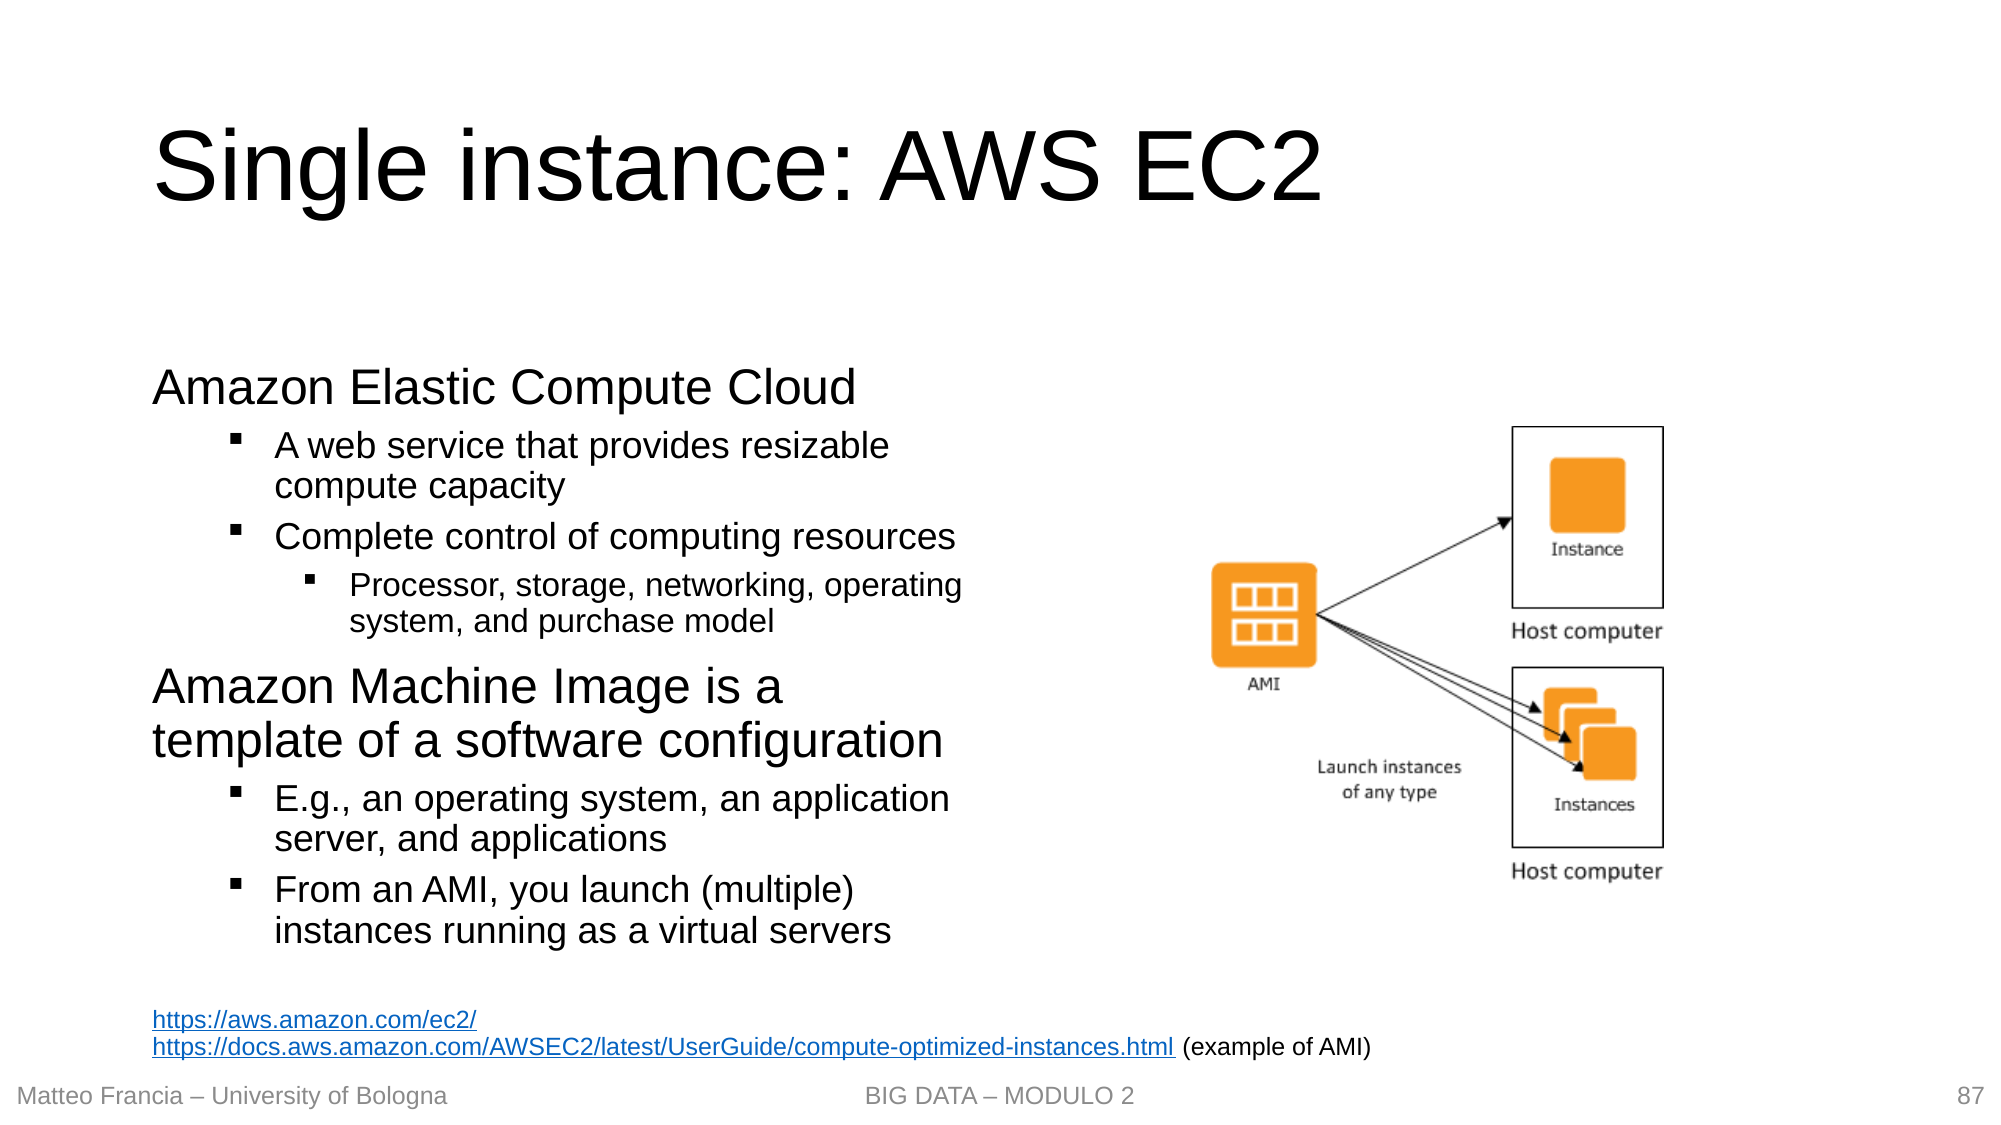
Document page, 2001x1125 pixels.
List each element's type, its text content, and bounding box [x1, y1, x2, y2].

footer Matteo Francia – University of Bologna [0, 1065, 466, 1125]
title Single instance: AWS EC2 [137, 59, 1863, 278]
list https://aws.amazon.com/ec2/ https://docs.aws.amazon.com/AWSEC2/latest/UserGuide/compute-optimized-instances.html (example of AMI) [137, 1003, 1863, 1064]
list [1211, 426, 1664, 887]
list Amazon Elastic Compute Cloud A web service that provides resizable compute capacity Complete control of computing resources Processor, storage, networking, operating system, and purchase model Amazon Machine Image is a template of a software configuration E.g., an operating system, an application server, and applications From an AMI, you launch (multiple) instances running as a virtual servers [137, 299, 988, 1003]
slide_number 87 [1550, 1065, 2000, 1125]
